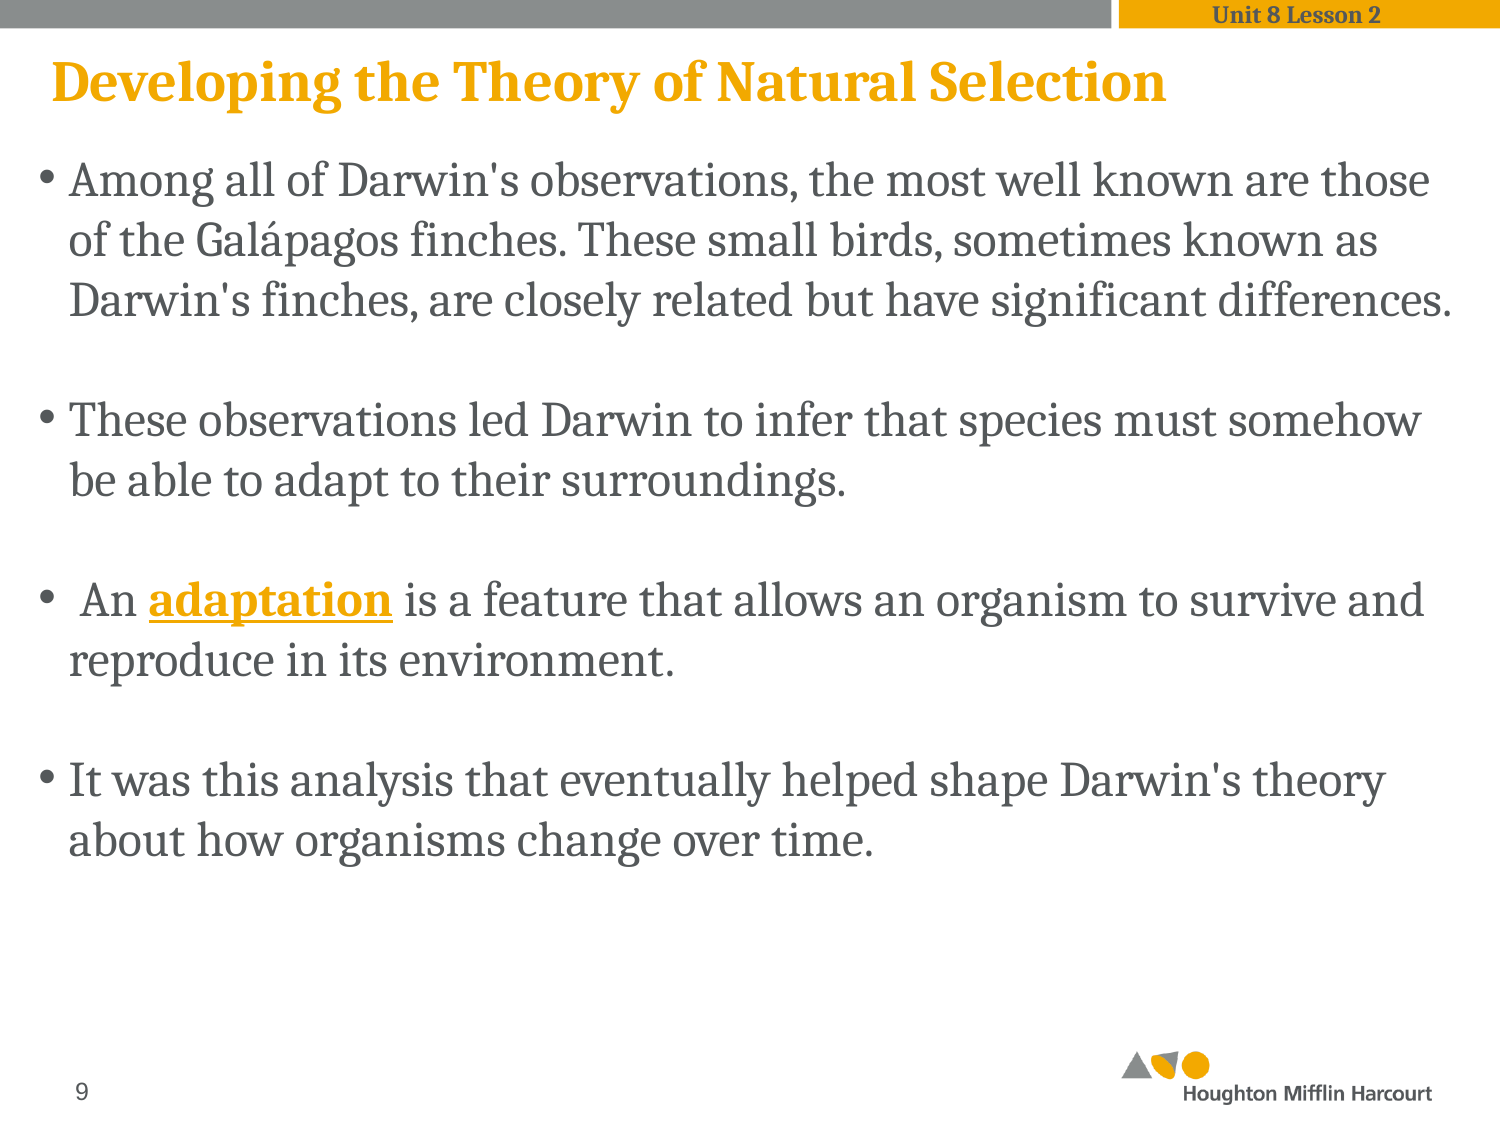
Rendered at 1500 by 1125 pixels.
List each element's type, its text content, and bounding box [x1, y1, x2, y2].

slide_number ‹#› [75, 1045, 187, 1106]
text_box Unit 8 Lesson 2 [1197, 0, 1404, 36]
text_box Among all of Darwin's observations, the most well known are those of the Galápagos finches. These small birds, sometimes known as Darwin's finches, are closely related but have significant differences. These observations led Darwin to infer that species must somehow be able to adapt to their surroundings. An adaptation is a feature that allows an organism to survive and reproduce in its environment. It was this analysis that eventually helped shape Darwin's theory about how organisms change over time. [23, 138, 1480, 942]
picture [1119, 1049, 1434, 1107]
text_box Developing the Theory of Natural Selection [51, 35, 1456, 138]
